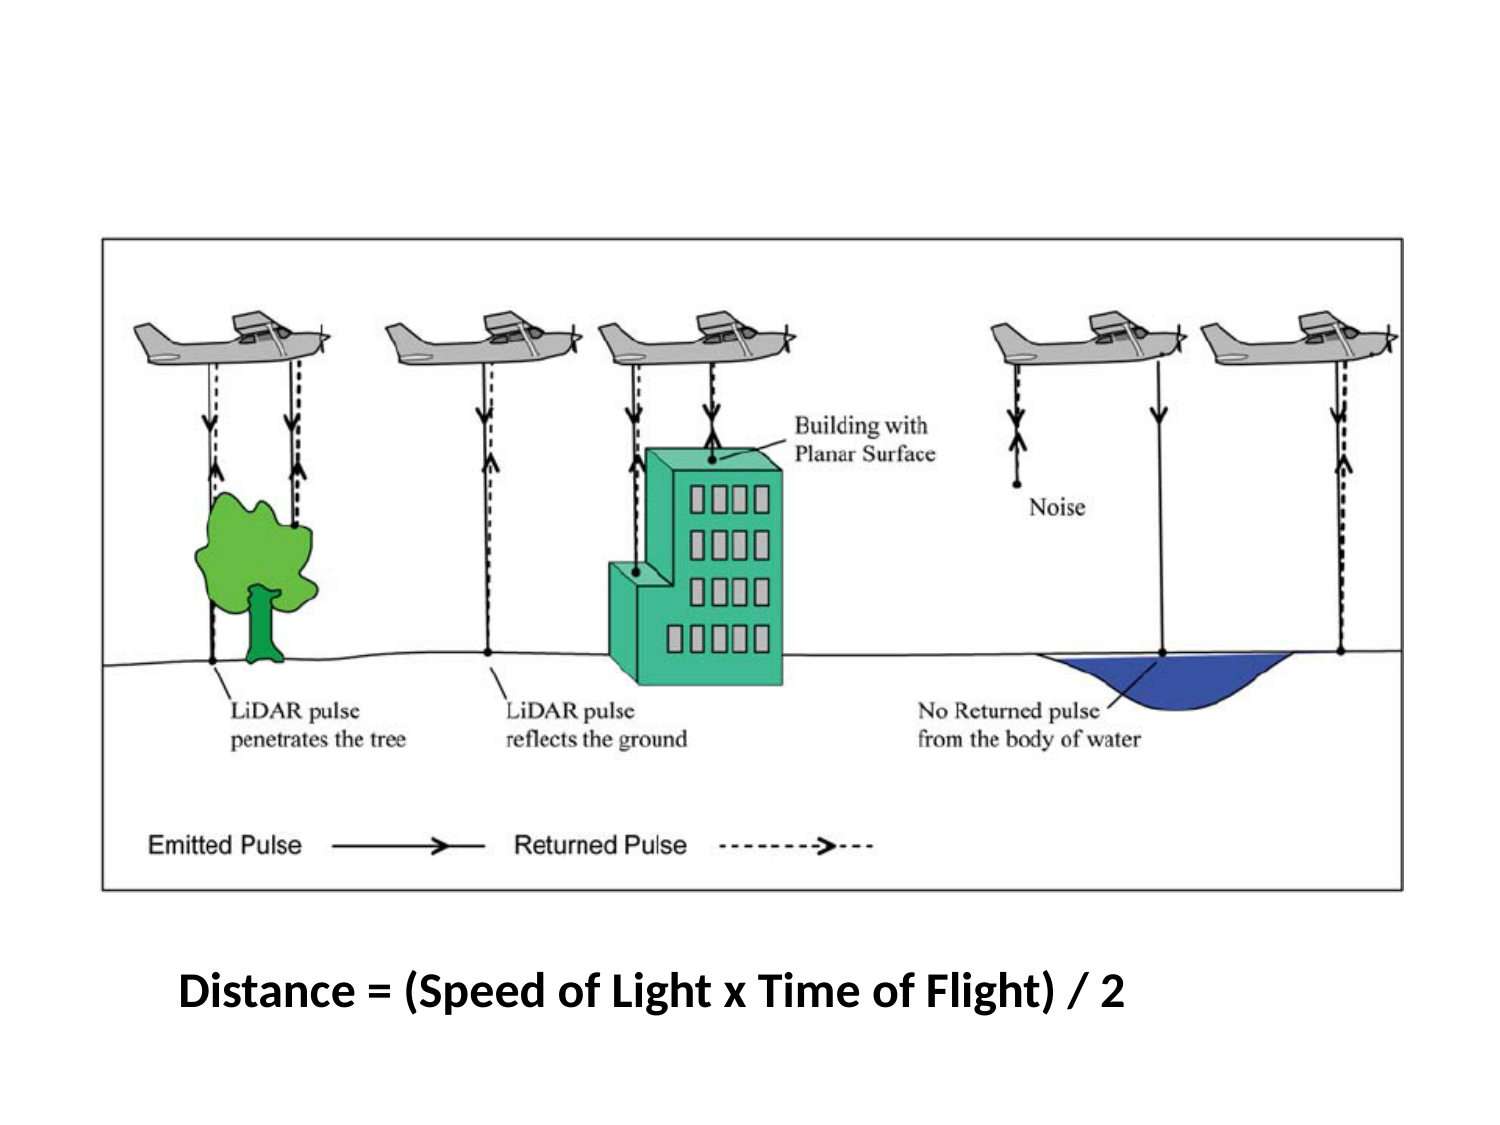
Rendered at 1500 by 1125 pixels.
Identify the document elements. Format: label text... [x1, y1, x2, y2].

text_box Distance = (Speed of Light x Time of Flight) / 2 [163, 949, 1337, 1025]
picture [95, 231, 1405, 894]
